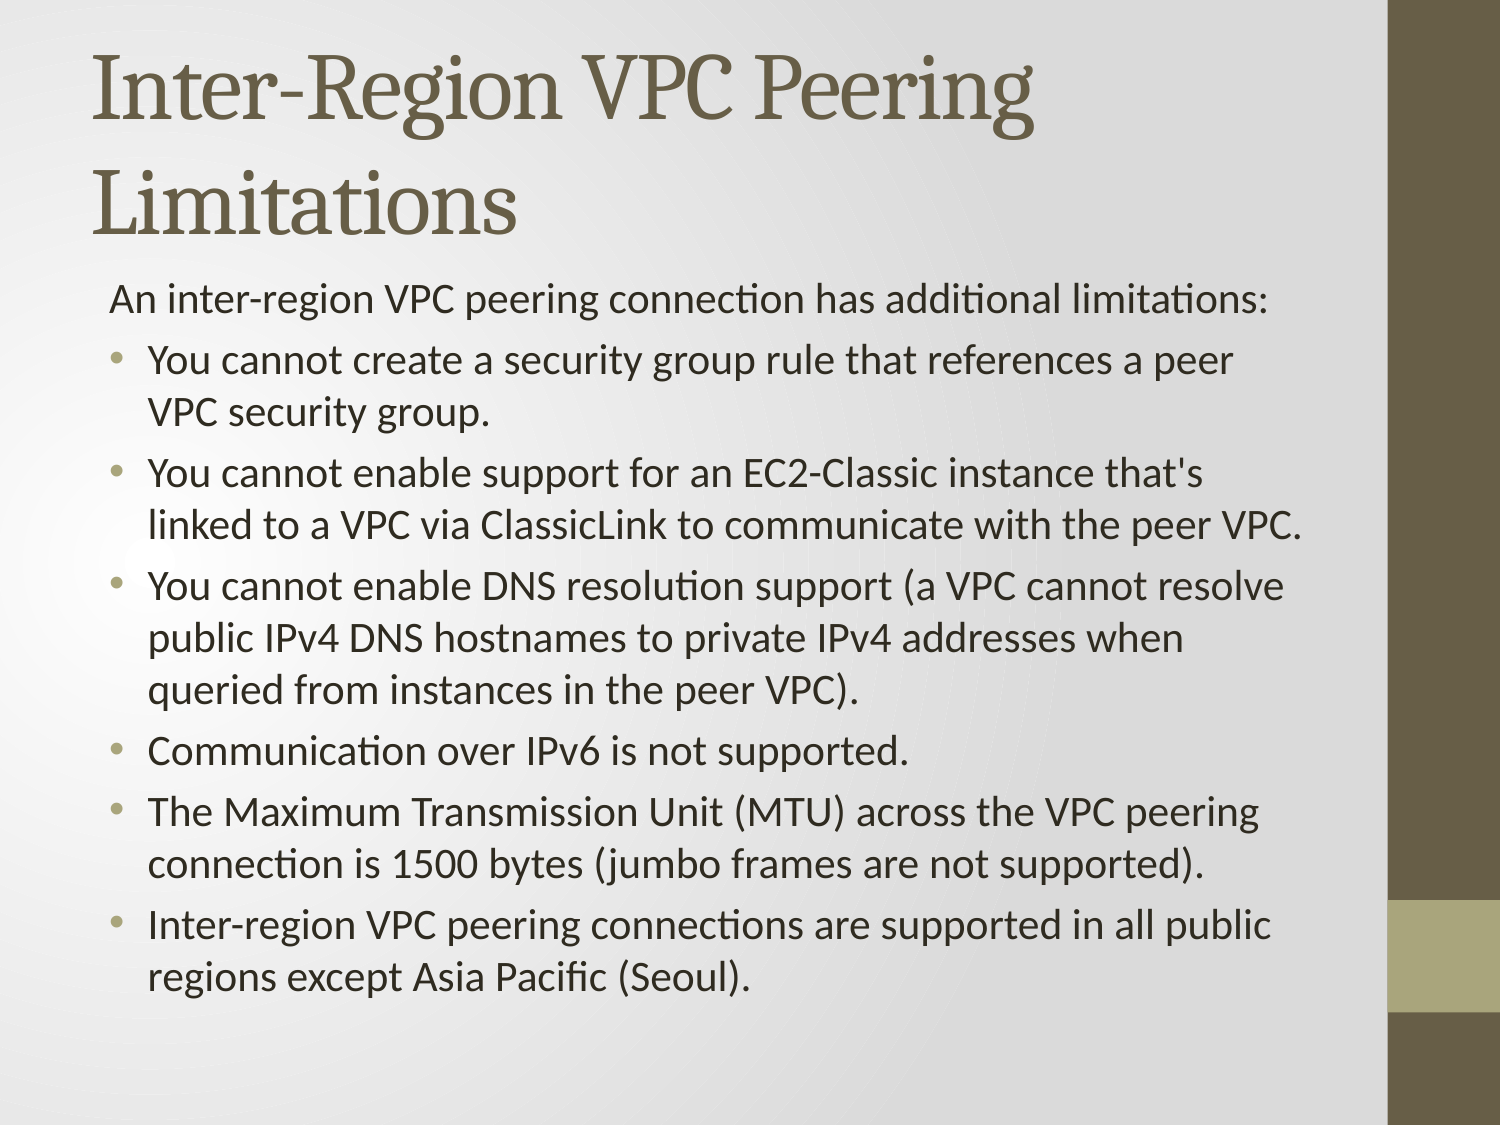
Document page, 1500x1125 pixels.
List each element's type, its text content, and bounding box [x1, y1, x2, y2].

title Inter-Region VPC Peering Limitations [75, 45, 1325, 233]
list An inter-region VPC peering connection has additional limitations: You cannot create a security group rule that references a peer VPC security group. You cannot enable support for an EC2-Classic instance that's linked to a VPC via ClassicLink to communicate with the peer VPC. You cannot enable DNS resolution support (a VPC cannot resolve public IPv4 DNS hostnames to private IPv4 addresses when queried from instances in the peer VPC). Communication over IPv6 is not supported. The Maximum Transmission Unit (MTU) across the VPC peering connection is 1500 bytes (jumbo frames are not supported). Inter-region VPC peering connections are supported in all public regions except Asia Paciﬁc (Seoul). [75, 262, 1325, 1050]
